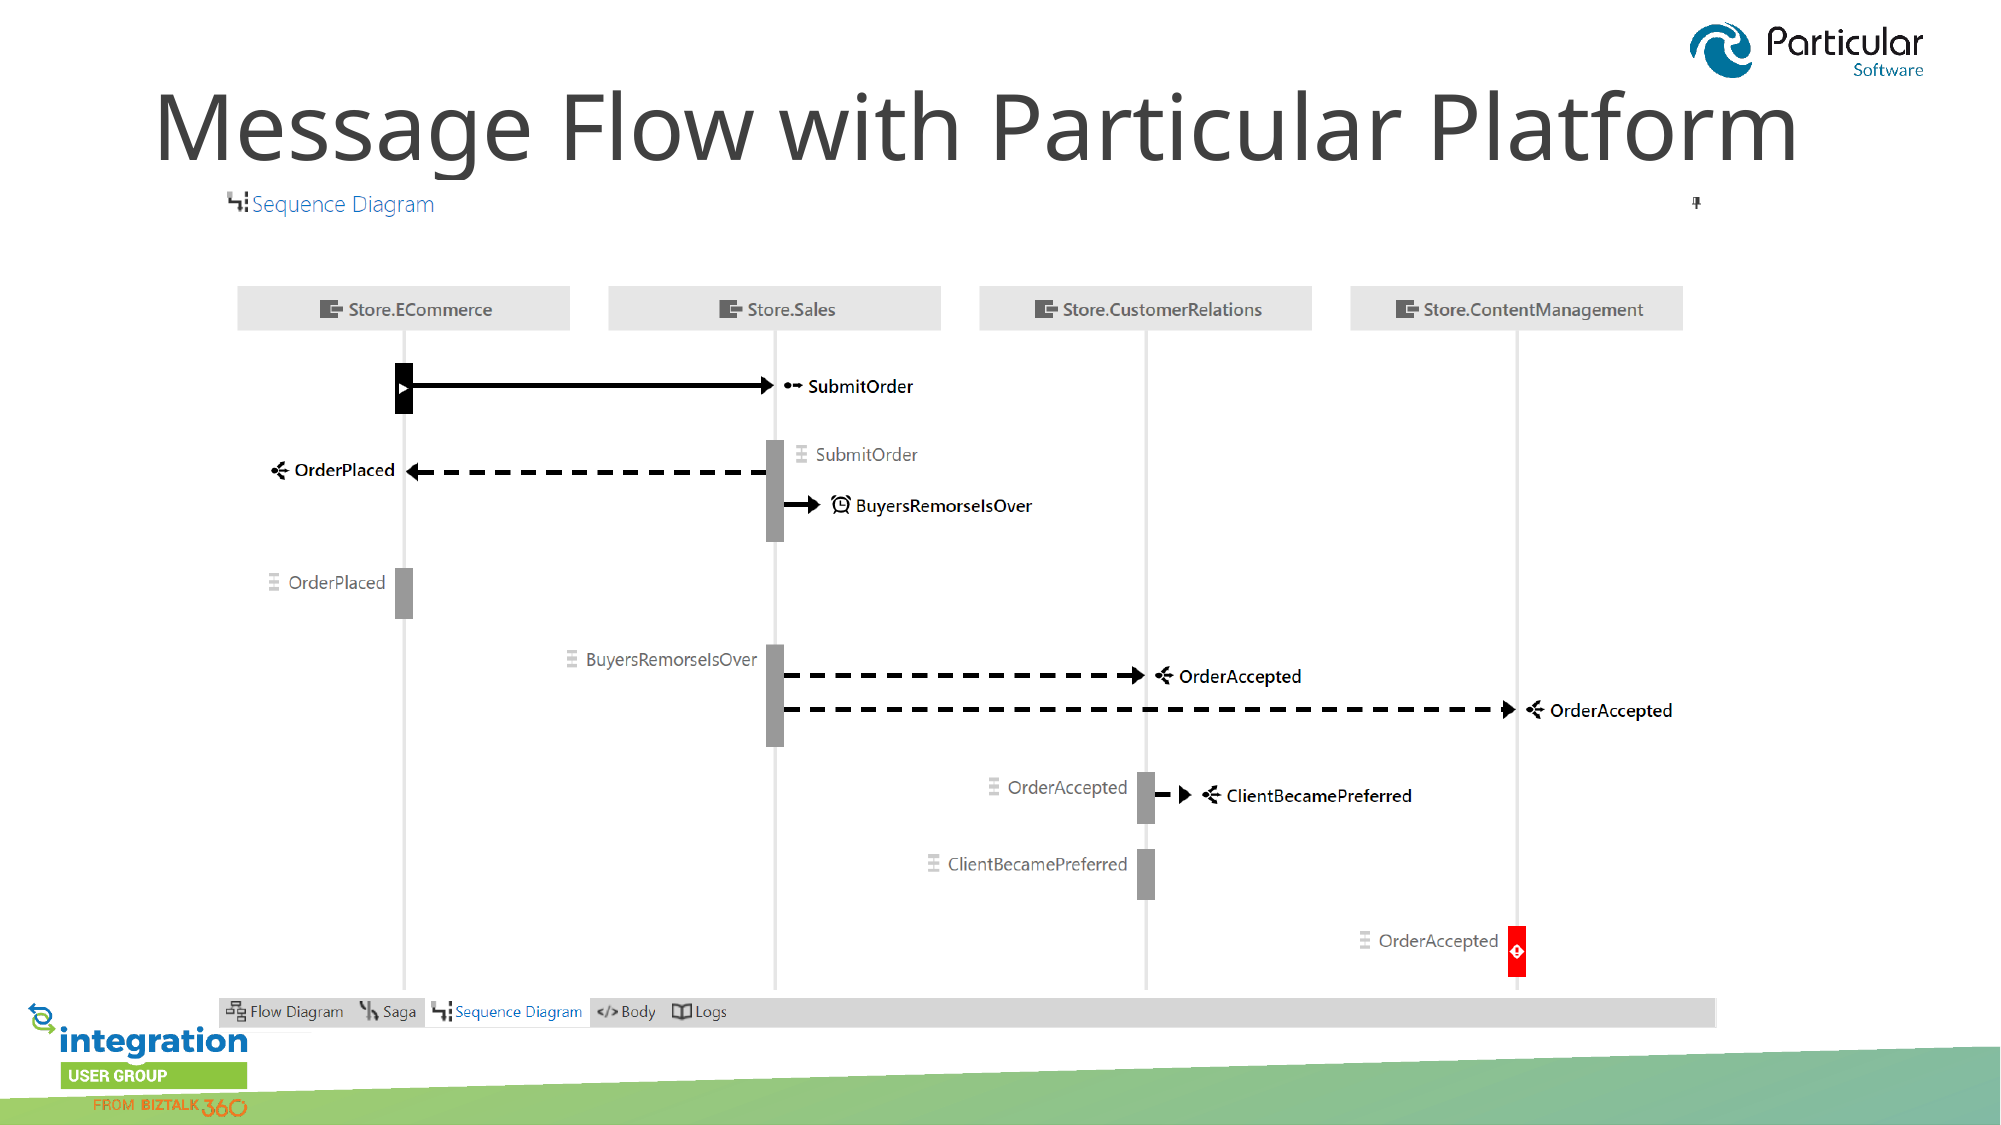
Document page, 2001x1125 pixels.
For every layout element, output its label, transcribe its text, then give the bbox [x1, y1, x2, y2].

title Message Flow with Particular Platform [137, 59, 1863, 203]
picture [1690, 22, 1728, 41]
picture [17, 180, 1722, 1125]
picture [1729, 22, 1923, 78]
picture [1695, 32, 1740, 59]
